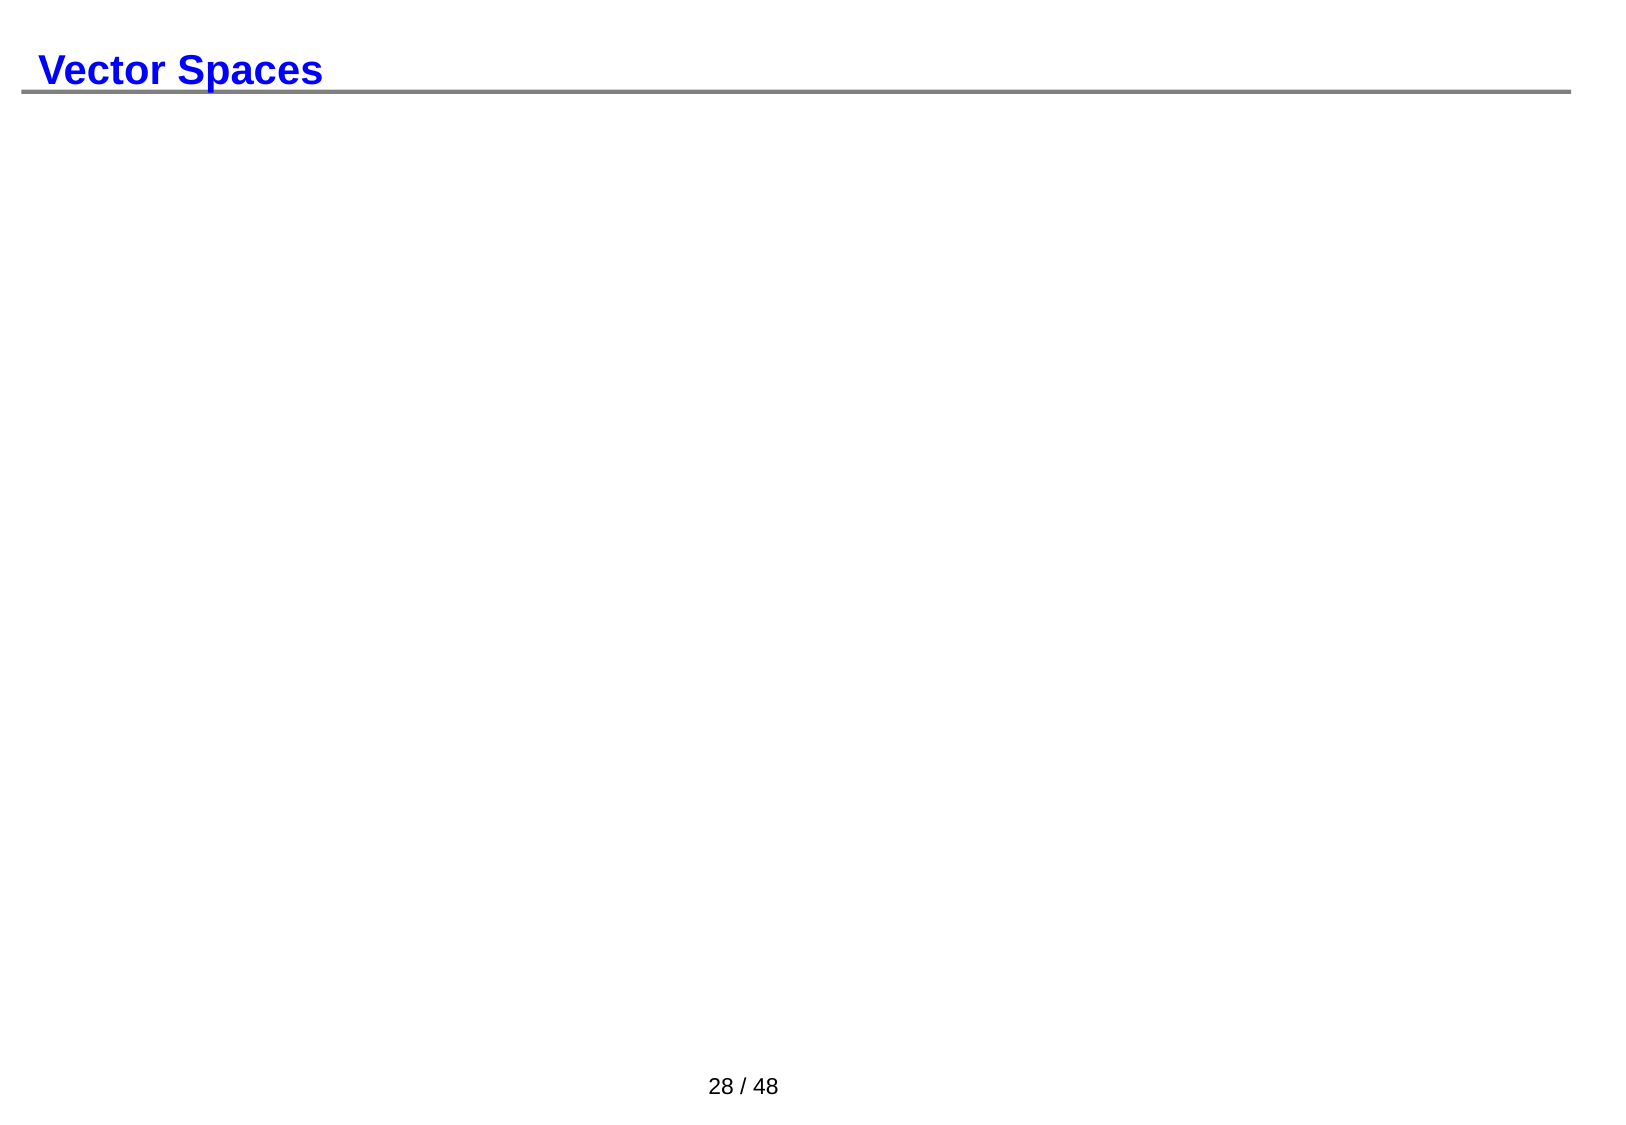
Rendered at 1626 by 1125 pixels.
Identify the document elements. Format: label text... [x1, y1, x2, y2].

title Vector Spaces [22, 21, 1179, 91]
